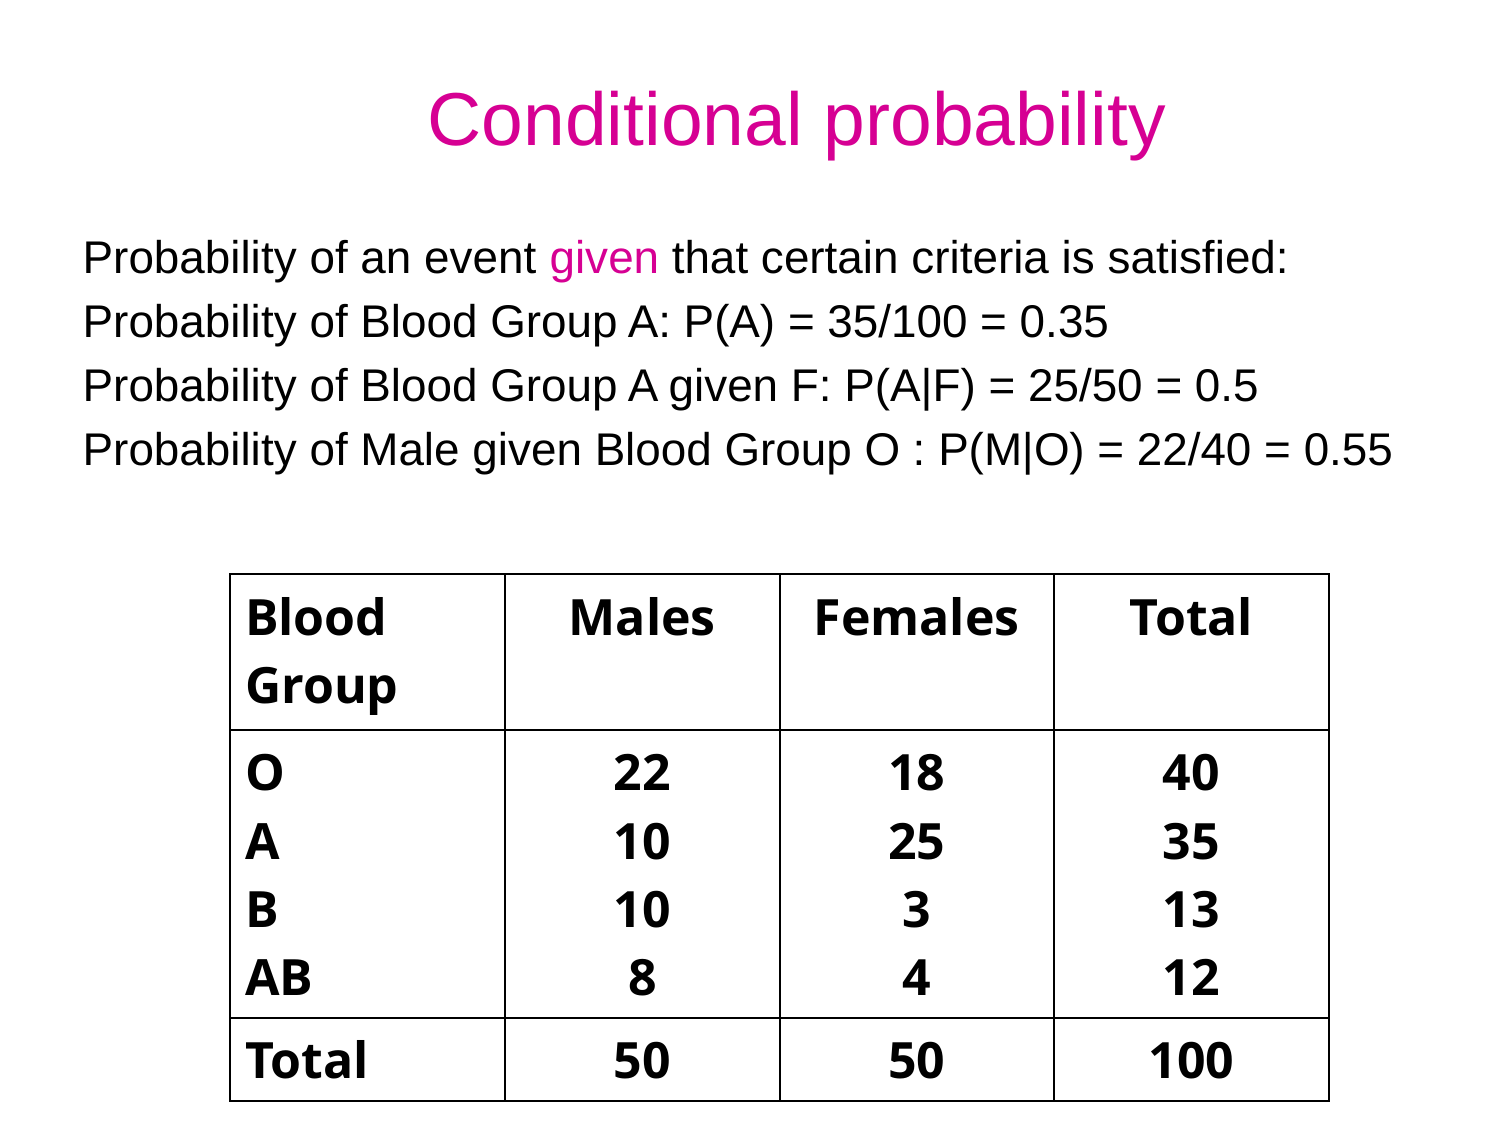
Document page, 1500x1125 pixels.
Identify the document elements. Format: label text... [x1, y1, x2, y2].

table_cell 50 [781, 1019, 1053, 1100]
list Probability of an event given that certain criteria is satisfied: Probability of Blood Group A: P(A) = 35/100 = 0.35 Probability of Blood Group A given F: P(A|F) = 25/50 = 0.5 Probability of Male given Blood Group O : P(M|O) = 22/40 = 0.55 [67, 220, 1498, 563]
table_cell O A B AB [231, 731, 504, 1017]
table_cell 40 35 13 12 [1055, 731, 1328, 1017]
table_header Blood Group [231, 575, 504, 729]
table_cell 100 [1055, 1019, 1328, 1100]
table_cell 22 10 10 8 [506, 731, 779, 1017]
title Conditional probability [159, 31, 1435, 220]
table_header Total [1055, 575, 1328, 729]
table_cell 18 25 3 4 [781, 731, 1053, 1017]
table_cell 50 [506, 1019, 779, 1100]
table_header Males [506, 575, 779, 729]
table_cell Total [231, 1019, 504, 1100]
table_header Females [781, 575, 1053, 729]
